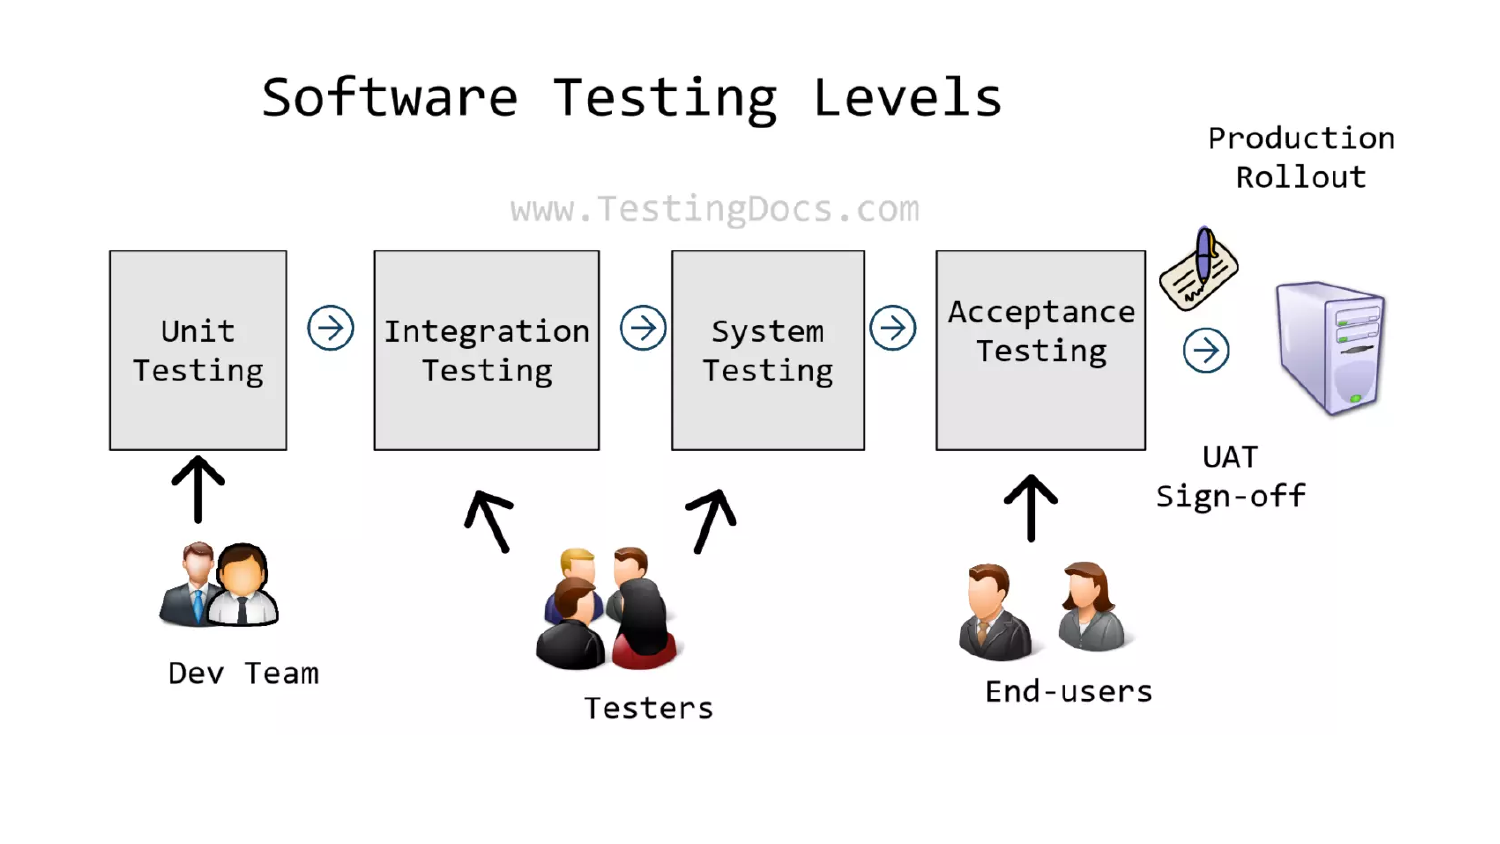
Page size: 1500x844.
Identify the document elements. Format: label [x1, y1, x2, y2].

picture [60, 33, 1438, 736]
